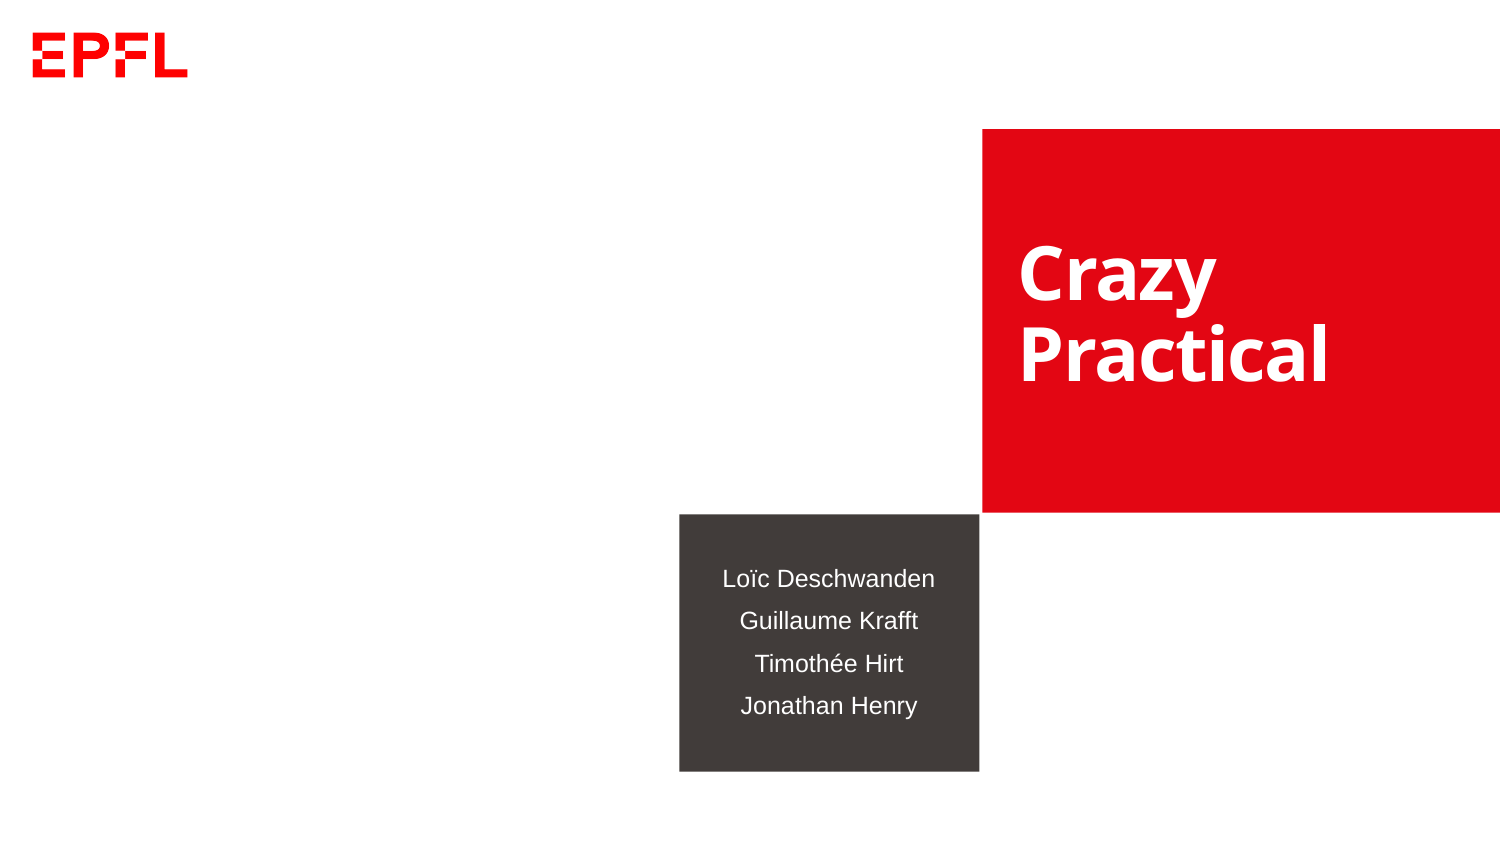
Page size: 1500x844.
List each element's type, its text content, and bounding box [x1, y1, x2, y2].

title Crazy Practical [982, 129, 1500, 513]
picture [13, 13, 207, 97]
subtitle Loïc Deschwanden Guillaume Krafft Timothée Hirt Jonathan Henry [679, 514, 980, 772]
